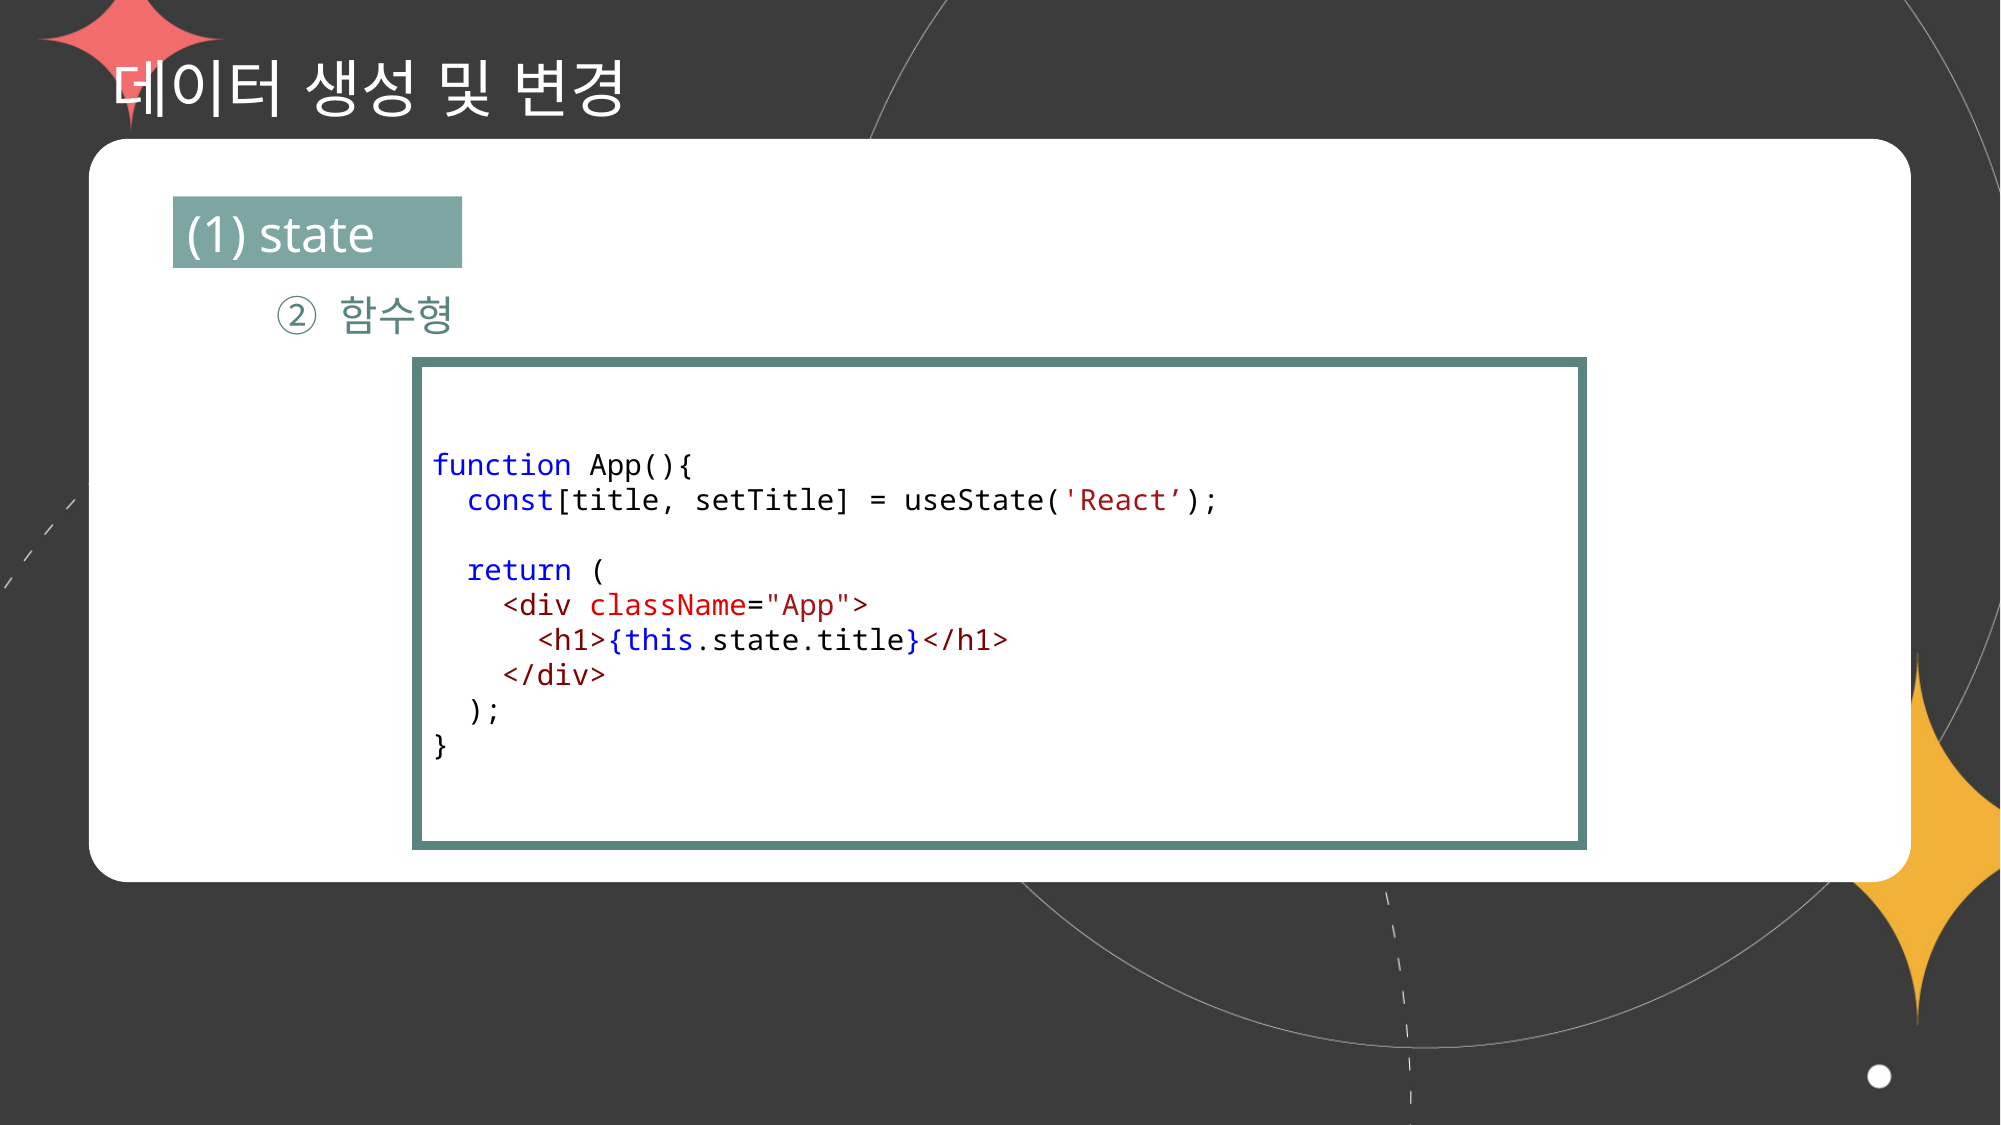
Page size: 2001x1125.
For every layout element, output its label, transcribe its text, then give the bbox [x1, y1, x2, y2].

title 데이터 생성 및 변경 [96, 50, 1568, 135]
text_box ② 함수형 [261, 279, 1092, 351]
picture [0, 0, 2001, 1125]
text_box (1) state [172, 195, 463, 269]
text_box function App(){ const[title, setTitle] = useState('React’); return ( <div className="App"> <h1>{this.state.title}</h1> </div> ); } [416, 361, 1584, 846]
